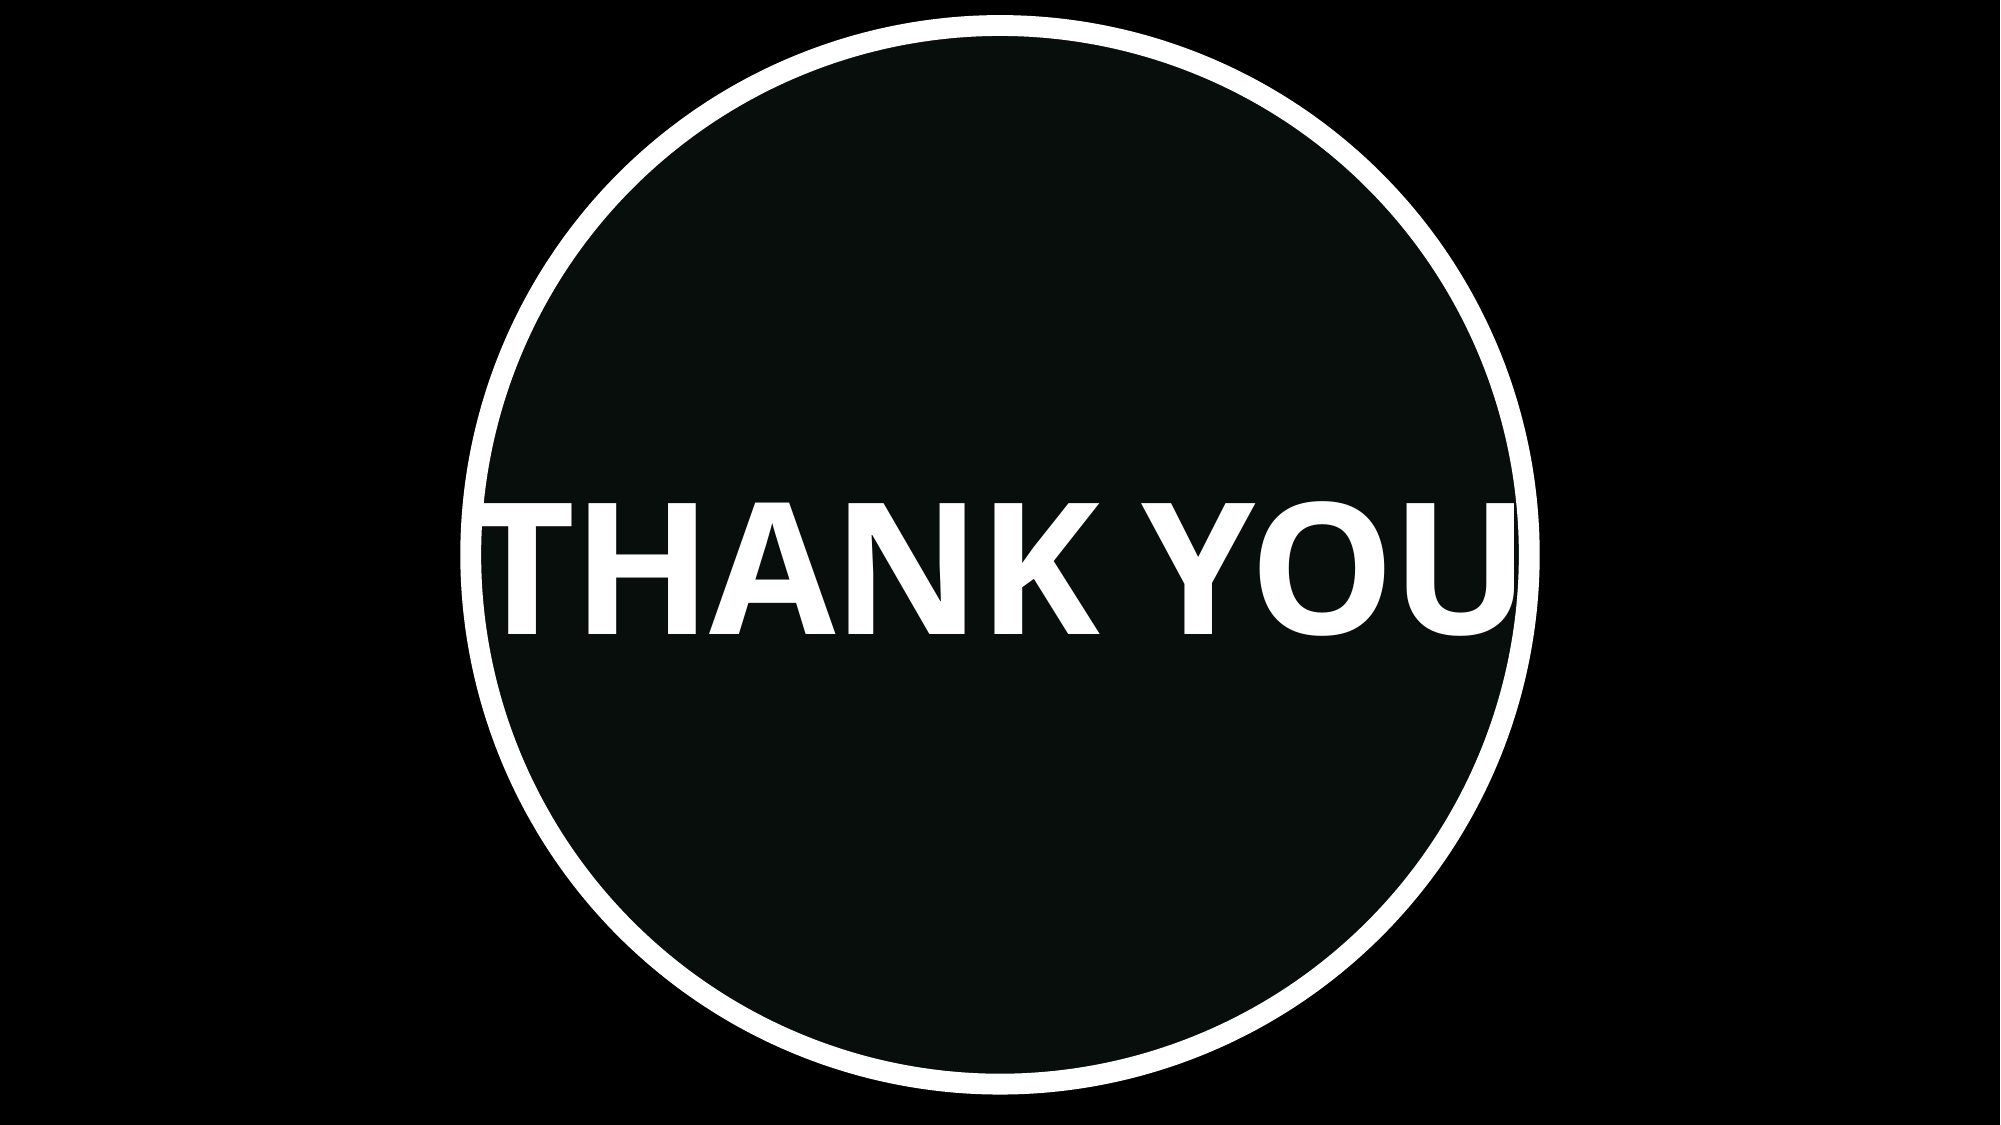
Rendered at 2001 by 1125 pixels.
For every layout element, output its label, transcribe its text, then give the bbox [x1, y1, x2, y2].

text_box THANK YOU [415, 443, 1585, 679]
text_box [481, 24, 1519, 443]
text_box [484, 679, 1516, 1086]
